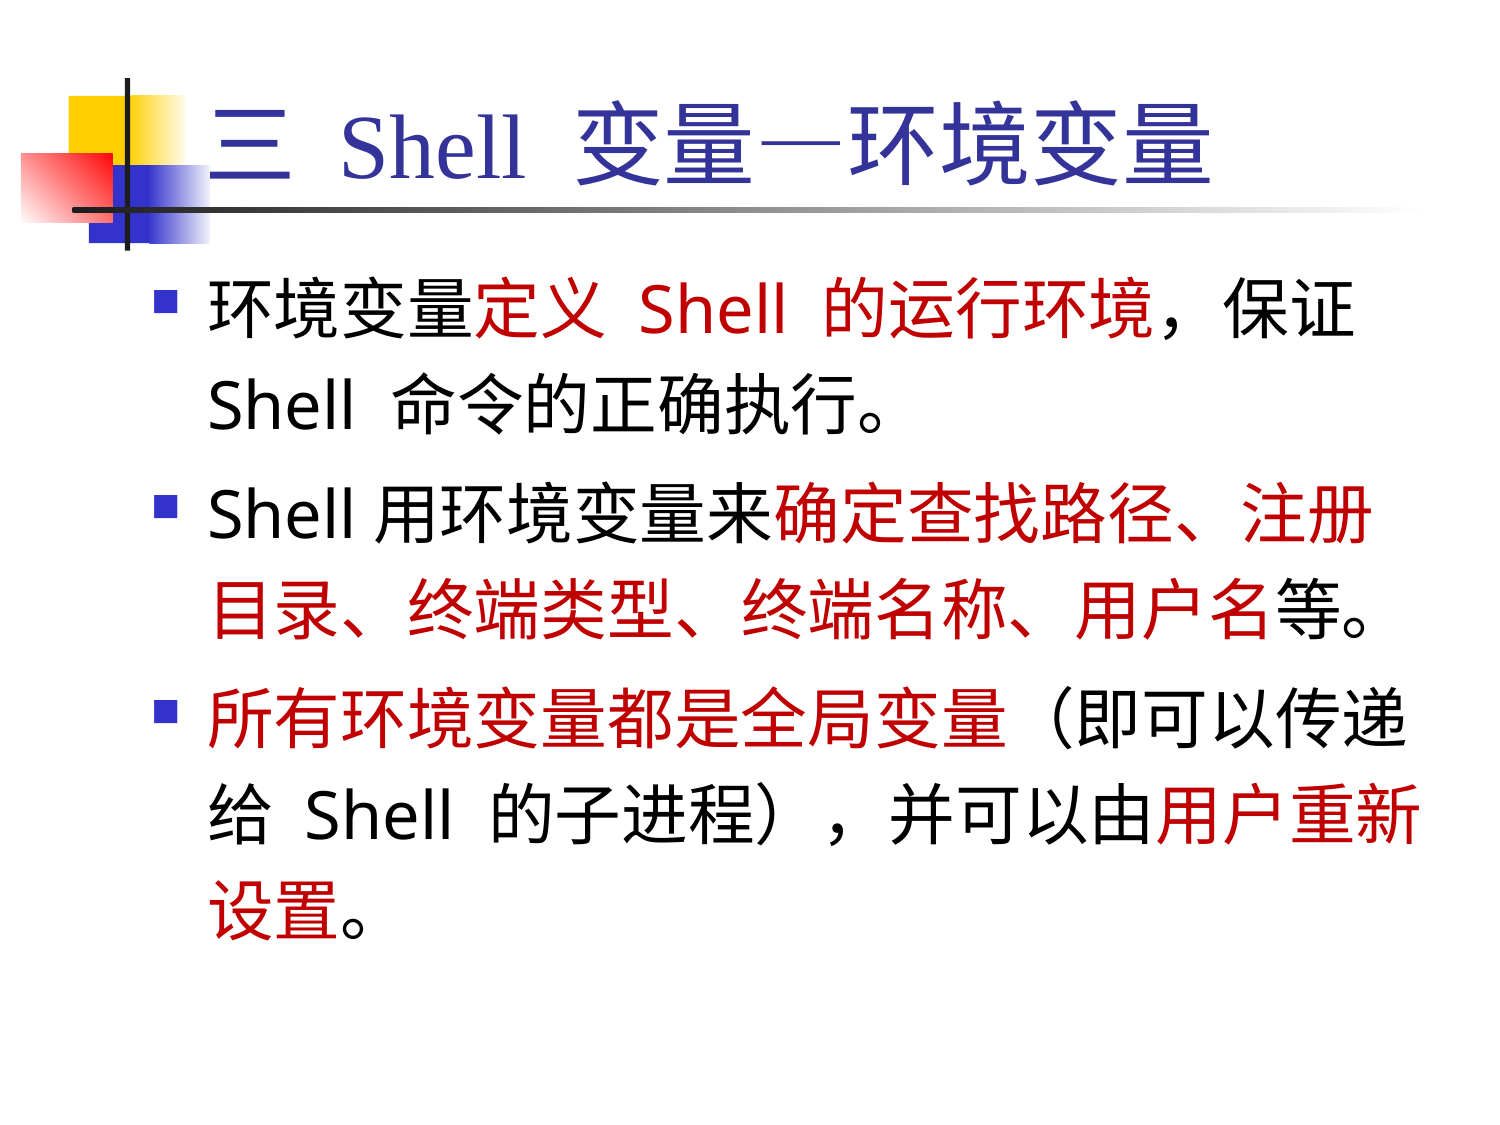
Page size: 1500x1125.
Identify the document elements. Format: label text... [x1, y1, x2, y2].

list 环境变量定义 Shell 的运行环境，保证 Shell 命令的正确执行。 Shell用环境变量来确定查找路径、注册目录、终端类型、终端名称、用户名等。 所有环境变量都是全局变量（即可以传递给 Shell 的子进程），并可以由用户重新设置。 [135, 243, 1446, 919]
title 三 Shell 变量—环境变量 [189, 31, 1468, 205]
